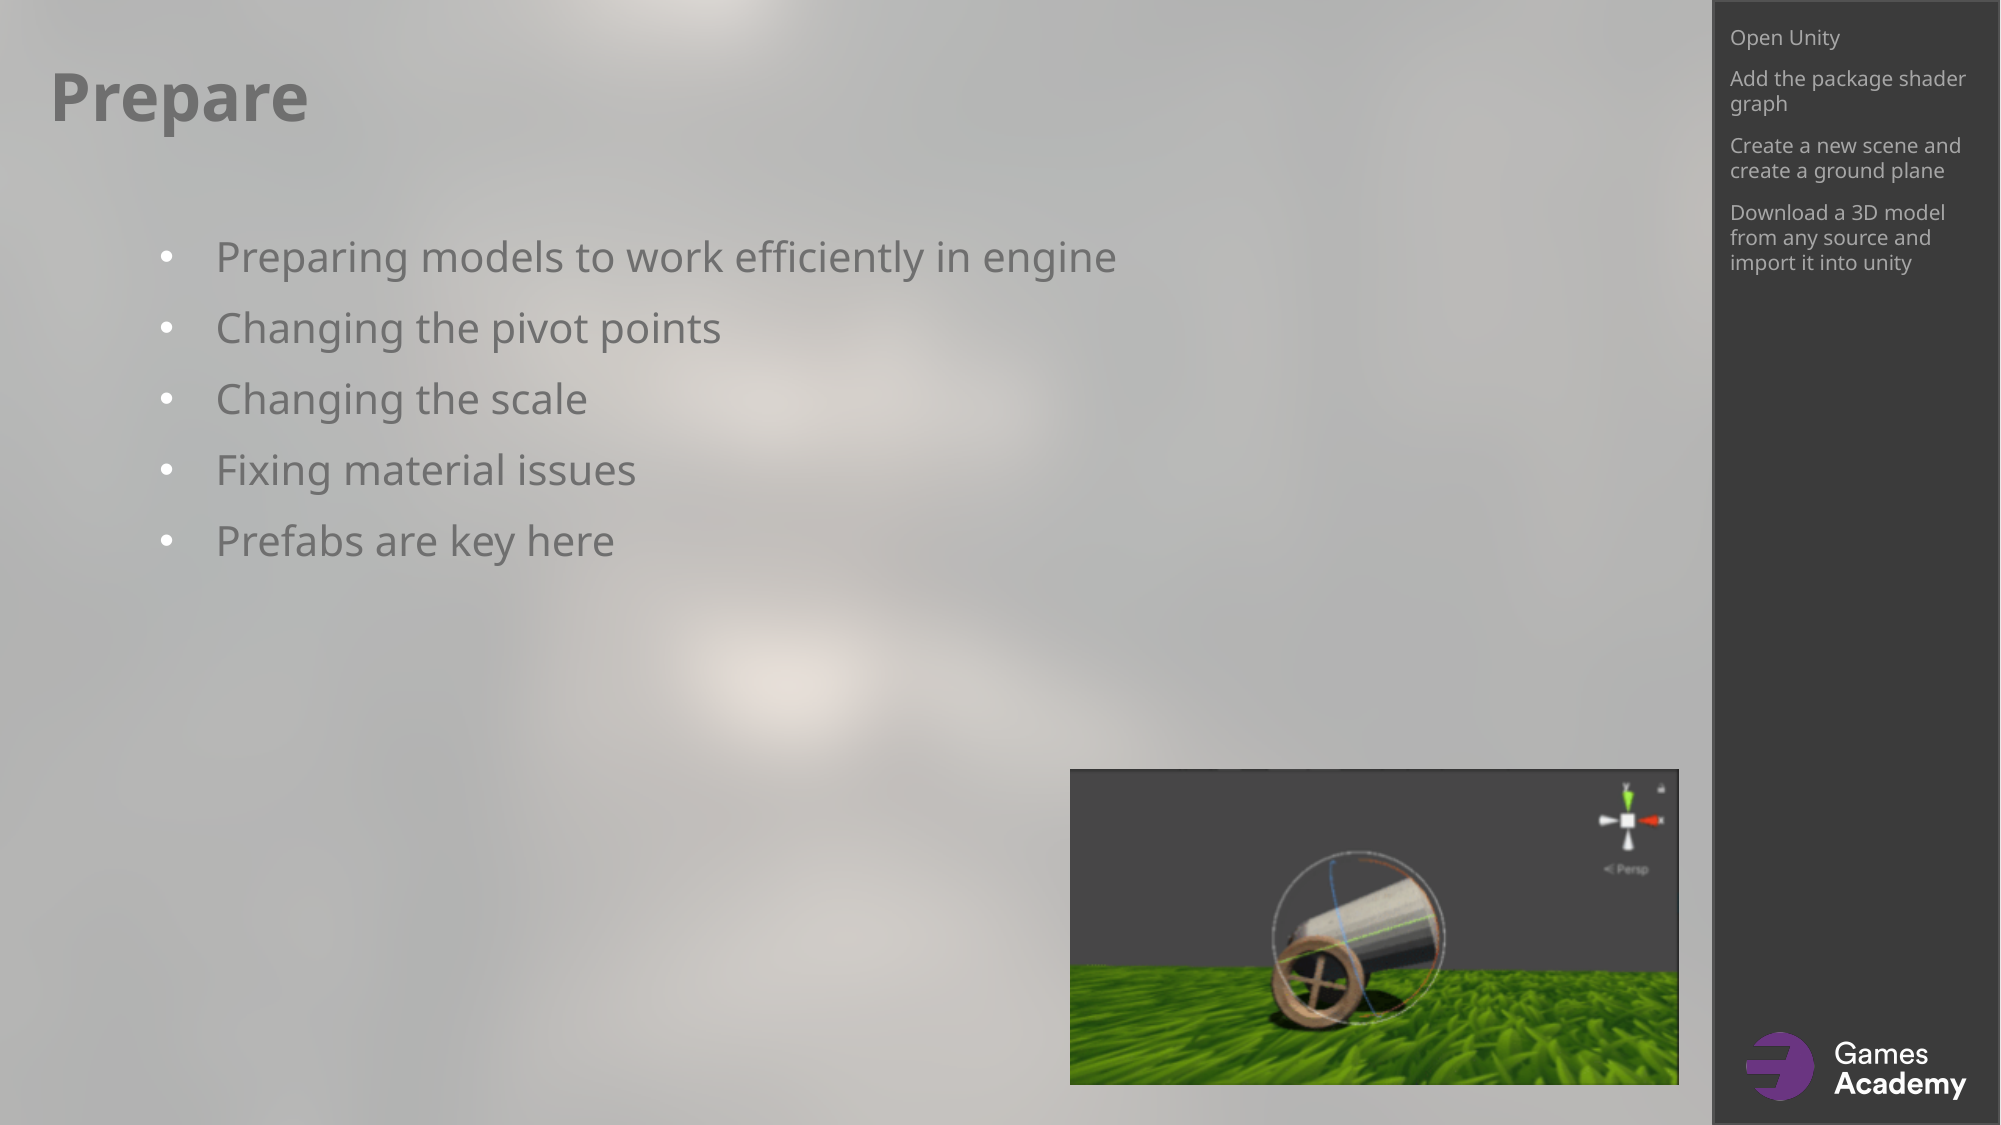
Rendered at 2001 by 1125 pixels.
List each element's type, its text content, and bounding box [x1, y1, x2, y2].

picture [1743, 1029, 1971, 1119]
list Prepare [34, 30, 1035, 161]
list Open Unity Add the package shader graph Create a new scene and create a ground plane Download a 3D model from any source and import it into unity [1715, 16, 2000, 895]
picture [1070, 768, 1679, 1086]
list Preparing models to work efficiently in engine Changing the pivot points Changing the scale Fixing material issues Prefabs are key here [144, 223, 1394, 1038]
